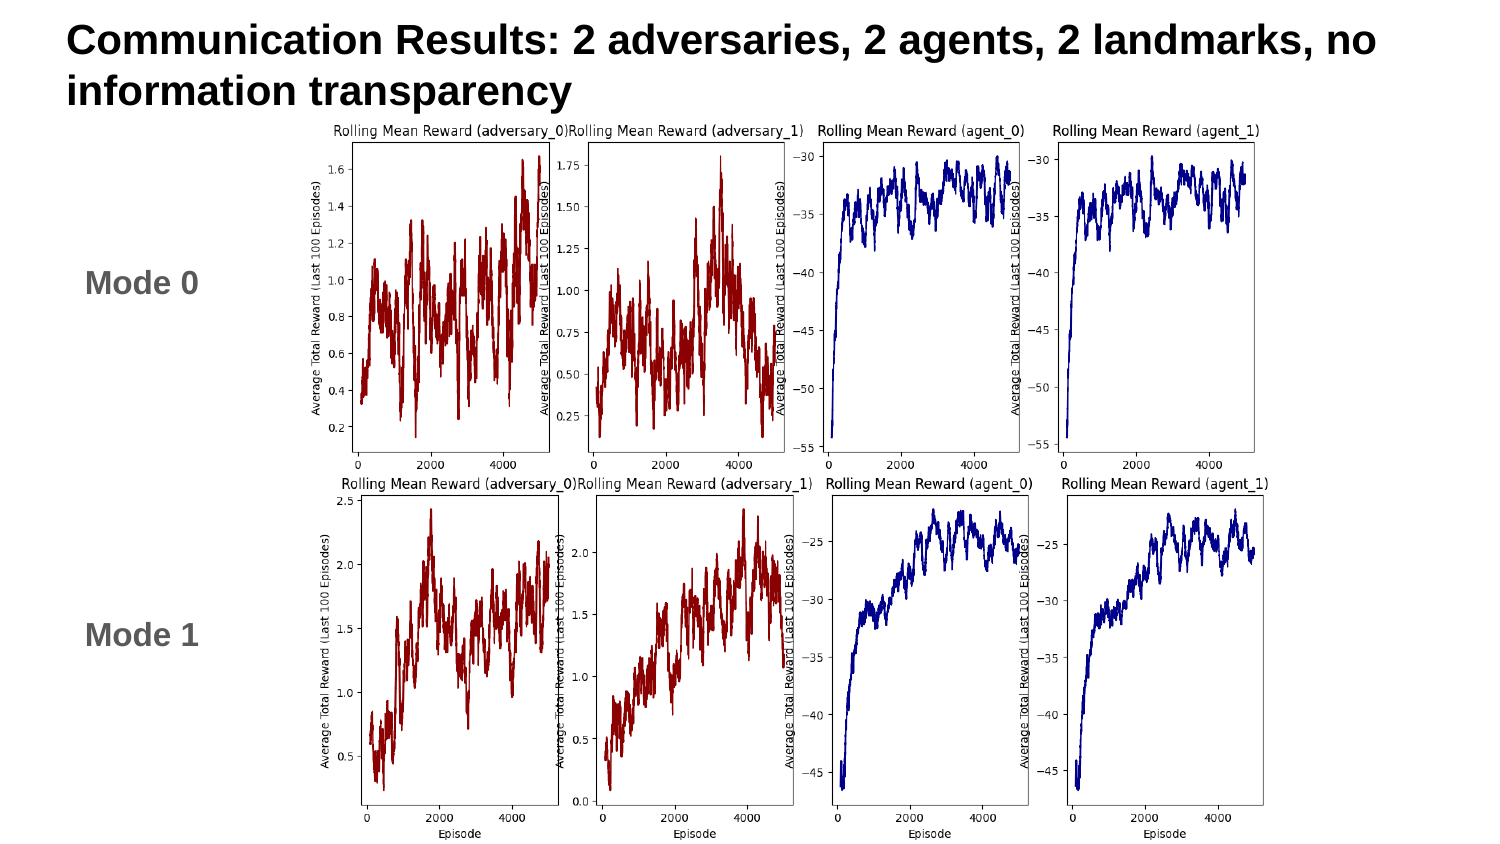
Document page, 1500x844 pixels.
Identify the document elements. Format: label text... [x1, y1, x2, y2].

picture [303, 116, 1276, 844]
text_box Mode 1 [46, 598, 238, 649]
text_box Mode 0 [46, 246, 238, 298]
title Communication Results: 2 adversaries, 2 agents, 2 landmarks, no information transparency [51, 0, 1449, 92]
